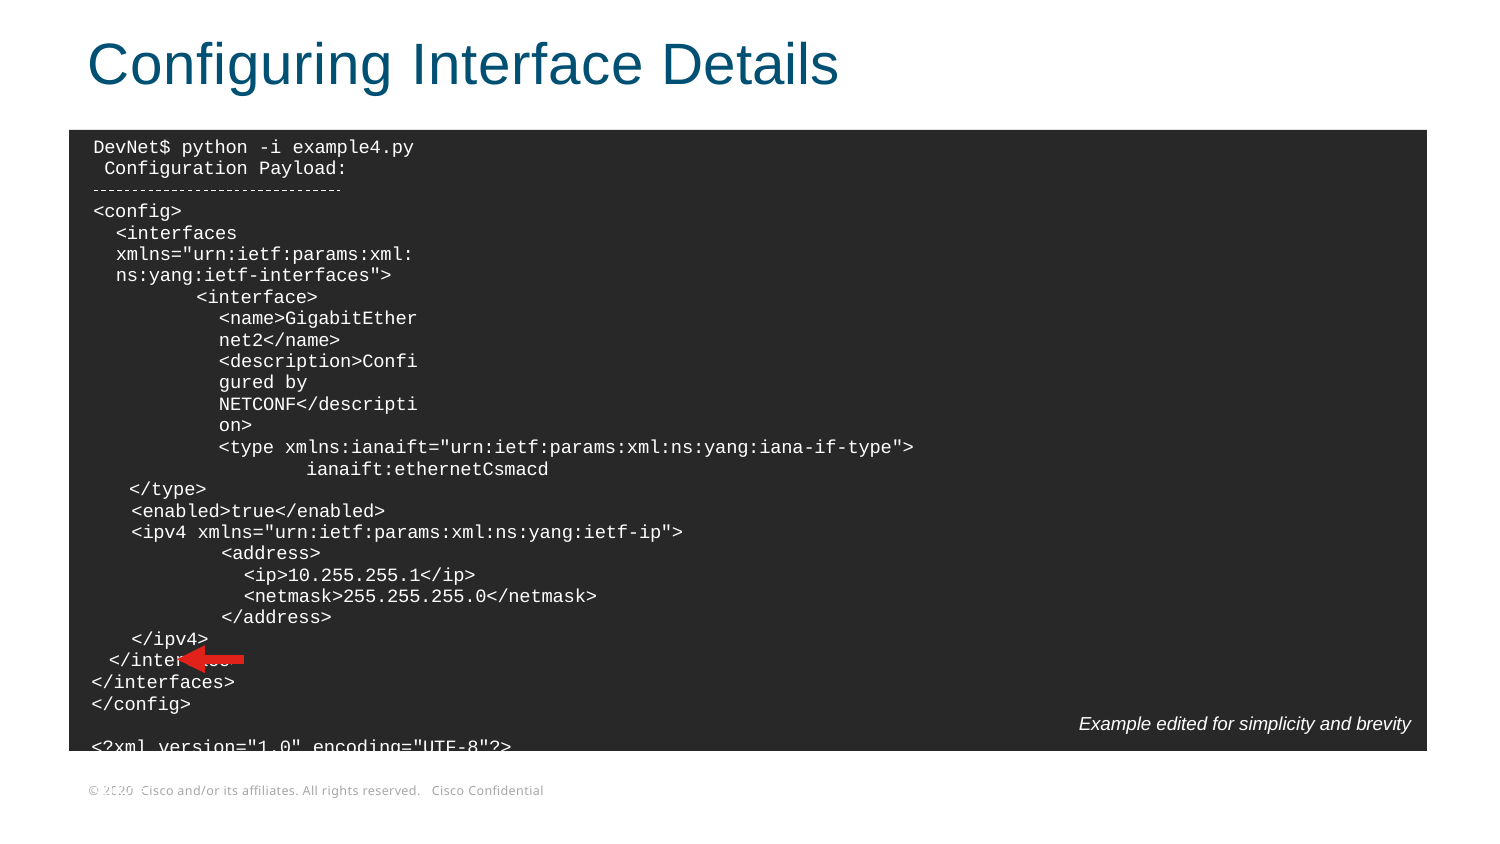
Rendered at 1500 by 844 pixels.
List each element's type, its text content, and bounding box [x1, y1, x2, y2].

text_box DevNet$ python -i example4.py Configuration Payload: <config> <interfaces xmlns="urn:ietf:params:xml:ns:yang:ietf-interfaces"> <interface> <name>GigabitEthernet2</name> <description>Configured by NETCONF</description> <type xmlns:ianaift="urn:ietf:params:xml:ns:yang:iana-if-type"> ianaift:ethernetCsmacd </type> <enabled>true</enabled> <ipv4 xmlns="urn:ietf:params:xml:ns:yang:ietf-ip"> <address> <ip>10.255.255.1</ip> <netmask>255.255.255.0</netmask> </address> </ipv4> </interface> </interfaces> </config> <?xml version="1.0" encoding="UTF-8"?> <rpc-reply xmlns=”urn.." message-id=”..9784" xmlns:nc="urn.."> <ok/> </rpc-reply> [91, 759, 927, 822]
title Configuring Interface Details [85, 0, 846, 128]
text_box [176, 644, 245, 674]
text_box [68, 129, 1428, 752]
